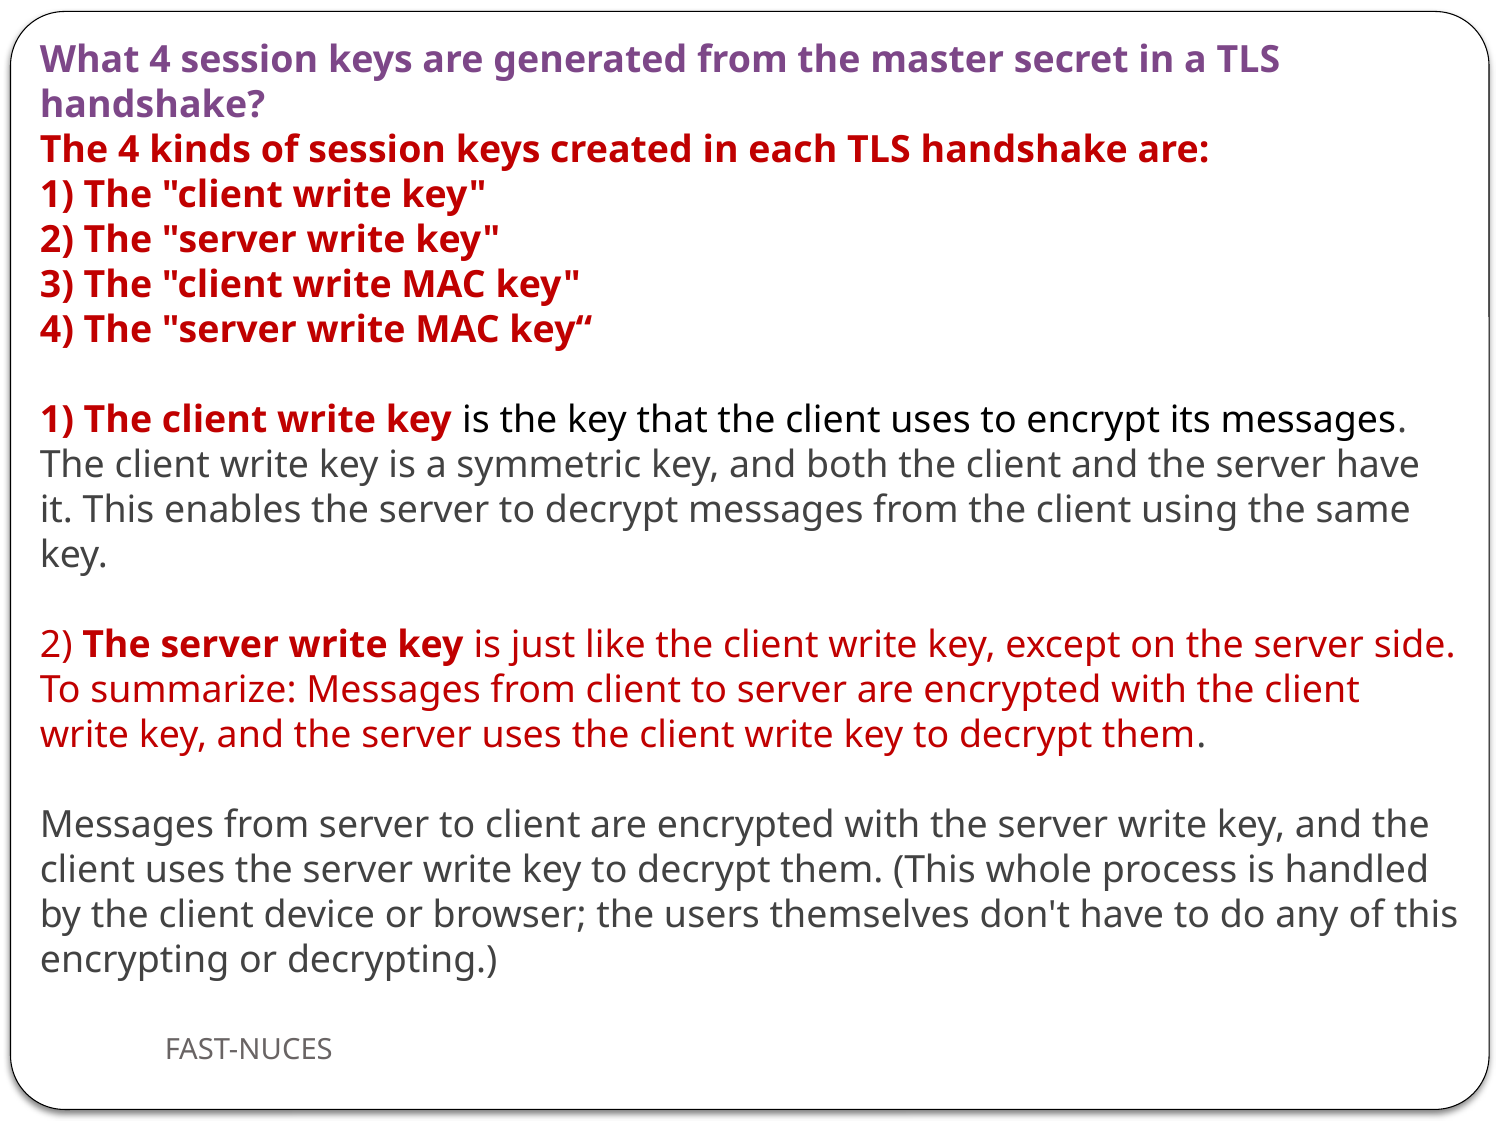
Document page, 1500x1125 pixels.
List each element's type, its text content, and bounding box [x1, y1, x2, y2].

text_box What 4 session keys are generated from the master secret in a TLS handshake? The 4 kinds of session keys created in each TLS handshake are: 1) The "client write key" 2) The "server write key" 3) The "client write MAC key" 4) The "server write MAC key“ 1) The client write key is the key that the client uses to encrypt its messages. The client write key is a symmetric key, and both the client and the server have it. This enables the server to decrypt messages from the client using the same key. 2) The server write key is just like the client write key, except on the server side. To summarize: Messages from client to server are encrypted with the client write key, and the server uses the client write key to decrypt them. Messages from server to client are encrypted with the server write key, and the client uses the server write key to decrypt them. (This whole process is handled by the client device or browser; the users themselves don't have to do any of this encrypting or decrypting.) [24, 27, 1475, 987]
footer FAST-NUCES [150, 1012, 800, 1088]
